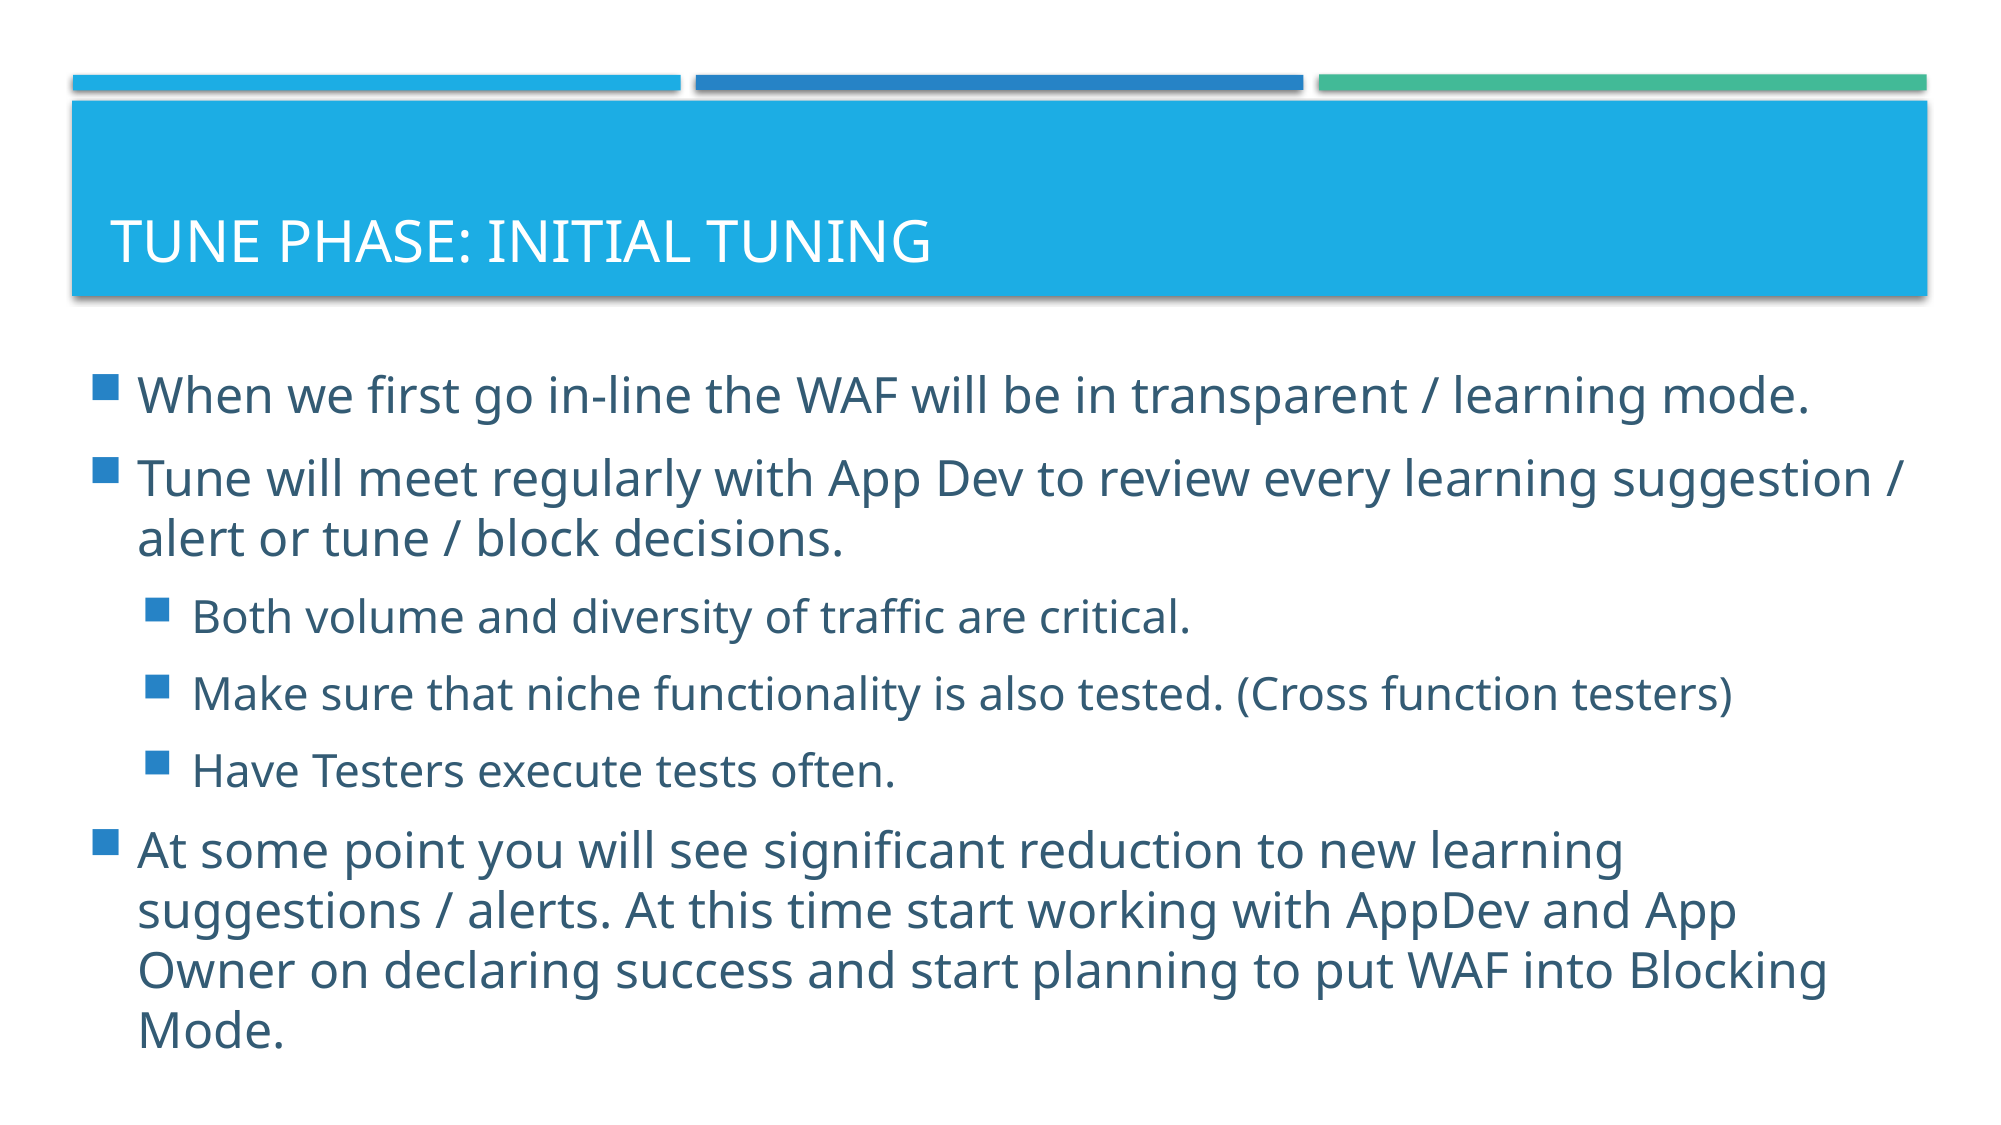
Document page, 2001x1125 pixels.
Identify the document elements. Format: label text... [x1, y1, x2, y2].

list When we first go in-line the WAF will be in transparent / learning mode. Tune will meet regularly with App Dev to review every learning suggestion / alert or tune / block decisions. Both volume and diversity of traffic are critical. Make sure that niche functionality is also tested. (Cross function testers) Have Testers execute tests often. At some point you will see significant reduction to new learning suggestions / alerts. At this time start working with AppDev and App Owner on declaring success and start planning to put WAF into Blocking Mode. [72, 297, 1922, 1125]
title Tune Phase: initial tuning [95, 115, 1905, 282]
